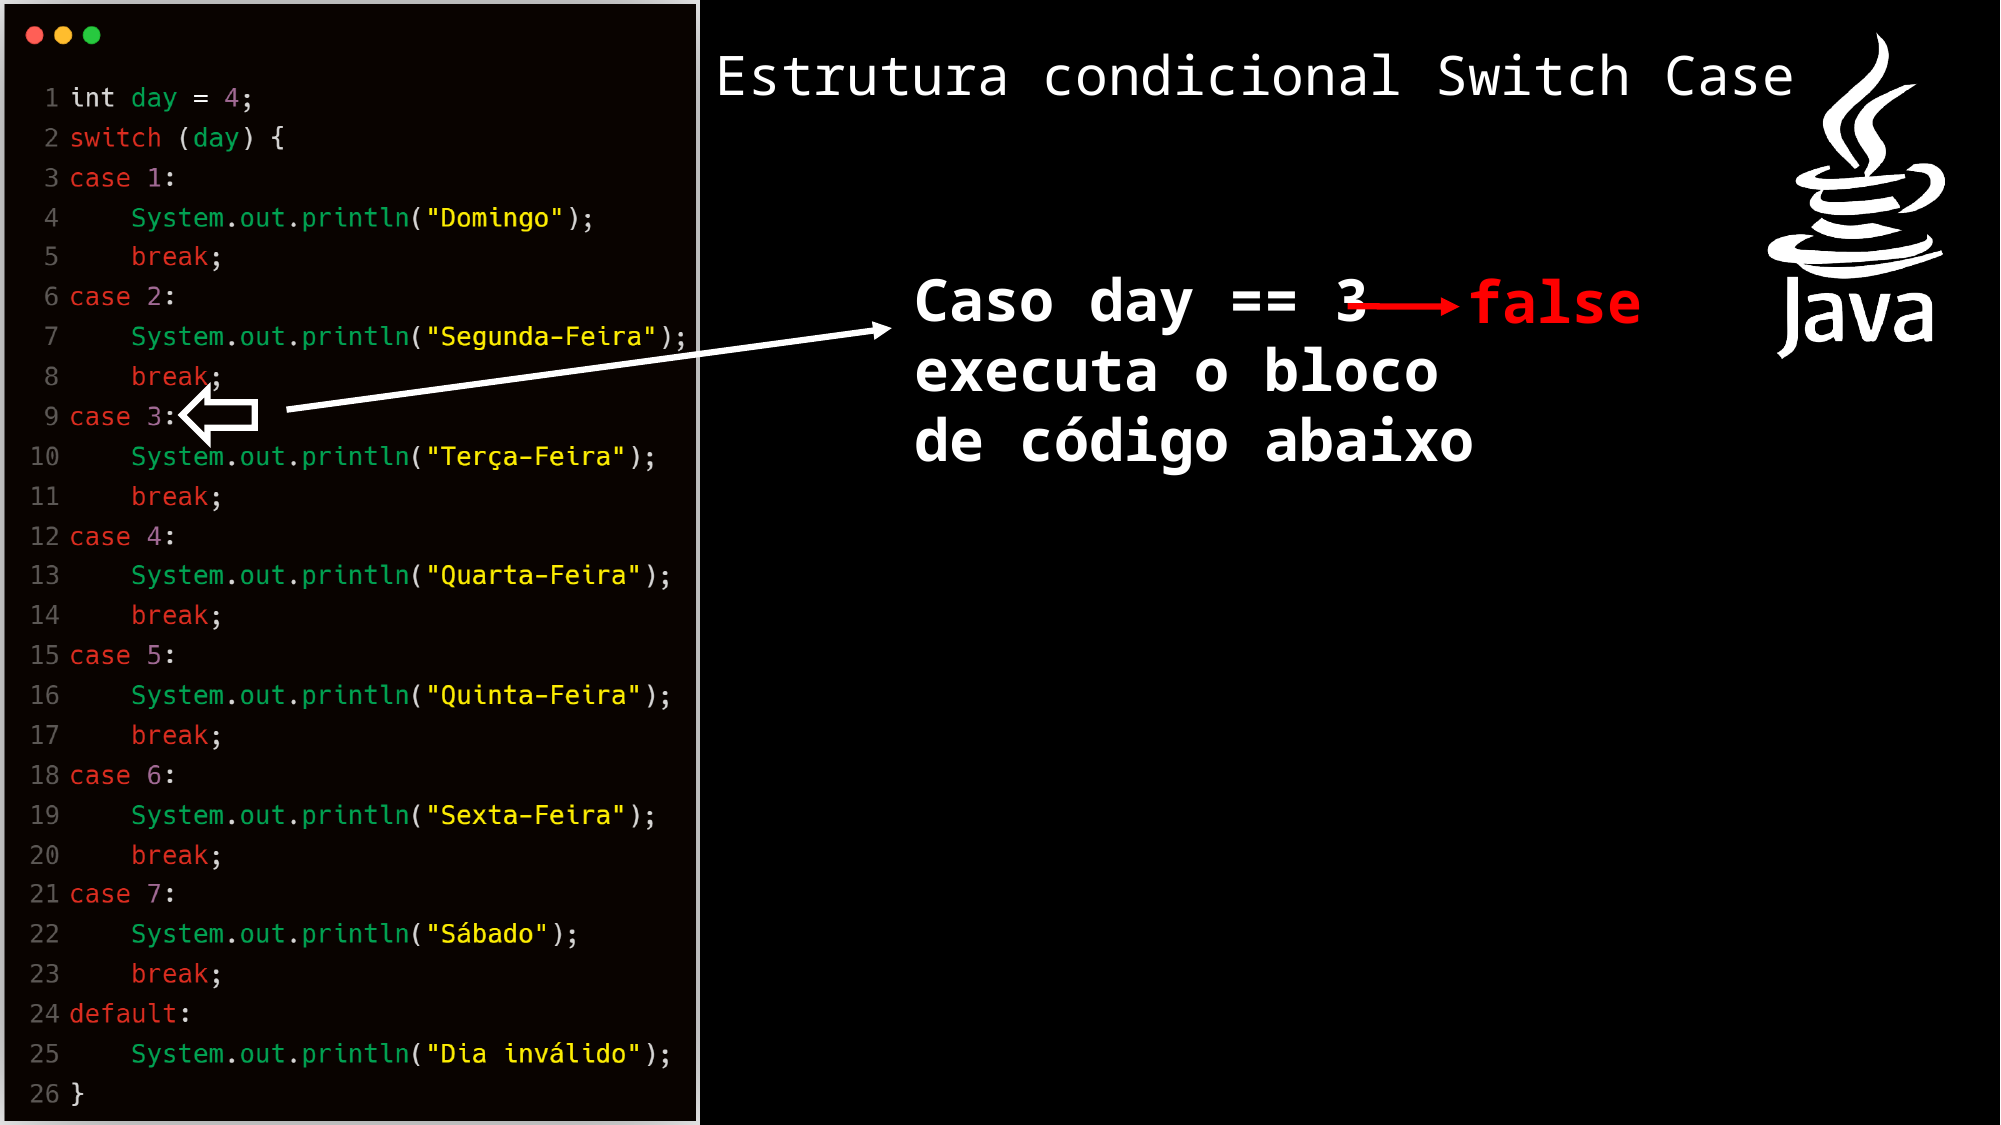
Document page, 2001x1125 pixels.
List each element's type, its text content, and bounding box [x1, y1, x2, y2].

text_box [286, 328, 892, 410]
text_box Caso day == 3 executa o bloco de código abaixo [899, 255, 1521, 480]
picture [0, 0, 700, 1125]
text_box false [1452, 257, 1712, 343]
picture [1712, 18, 2000, 373]
title Estrutura condicional Switch Case [700, 21, 1712, 135]
